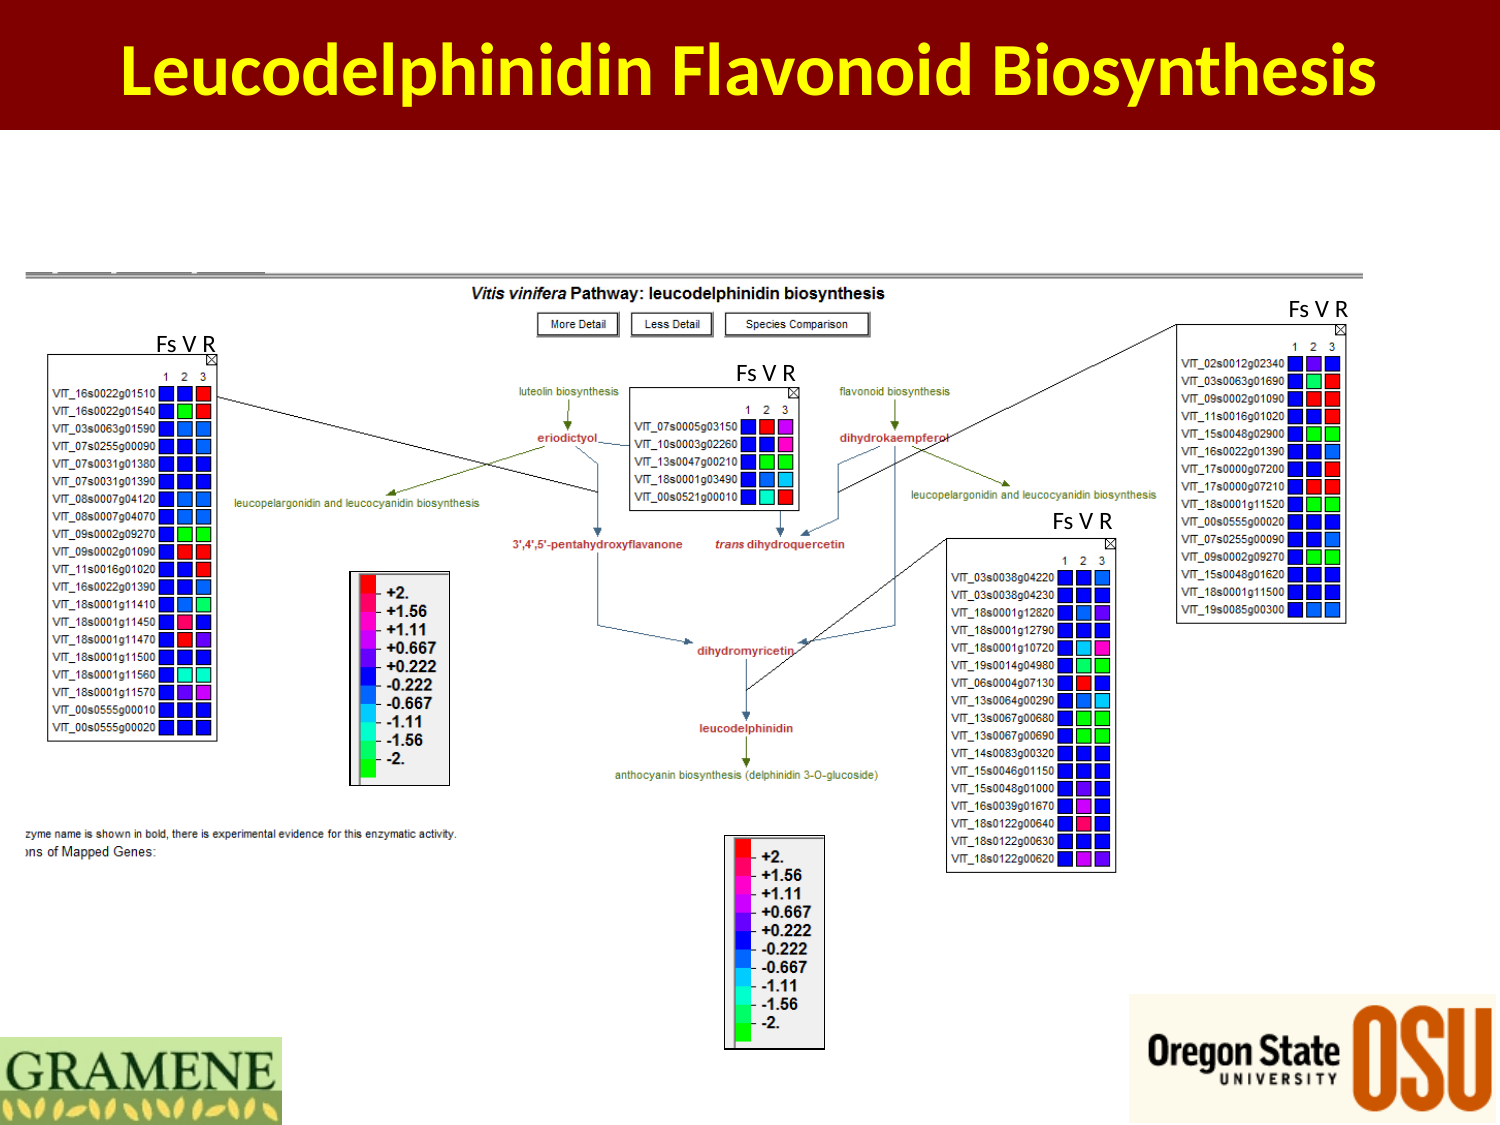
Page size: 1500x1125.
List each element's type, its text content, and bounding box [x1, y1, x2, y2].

title Leucodelphinidin Flavonoid Biosynthesis [0, 0, 1500, 130]
picture [725, 835, 824, 1049]
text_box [25, 271, 1449, 875]
picture [1129, 994, 1496, 1123]
picture [0, 1037, 282, 1125]
